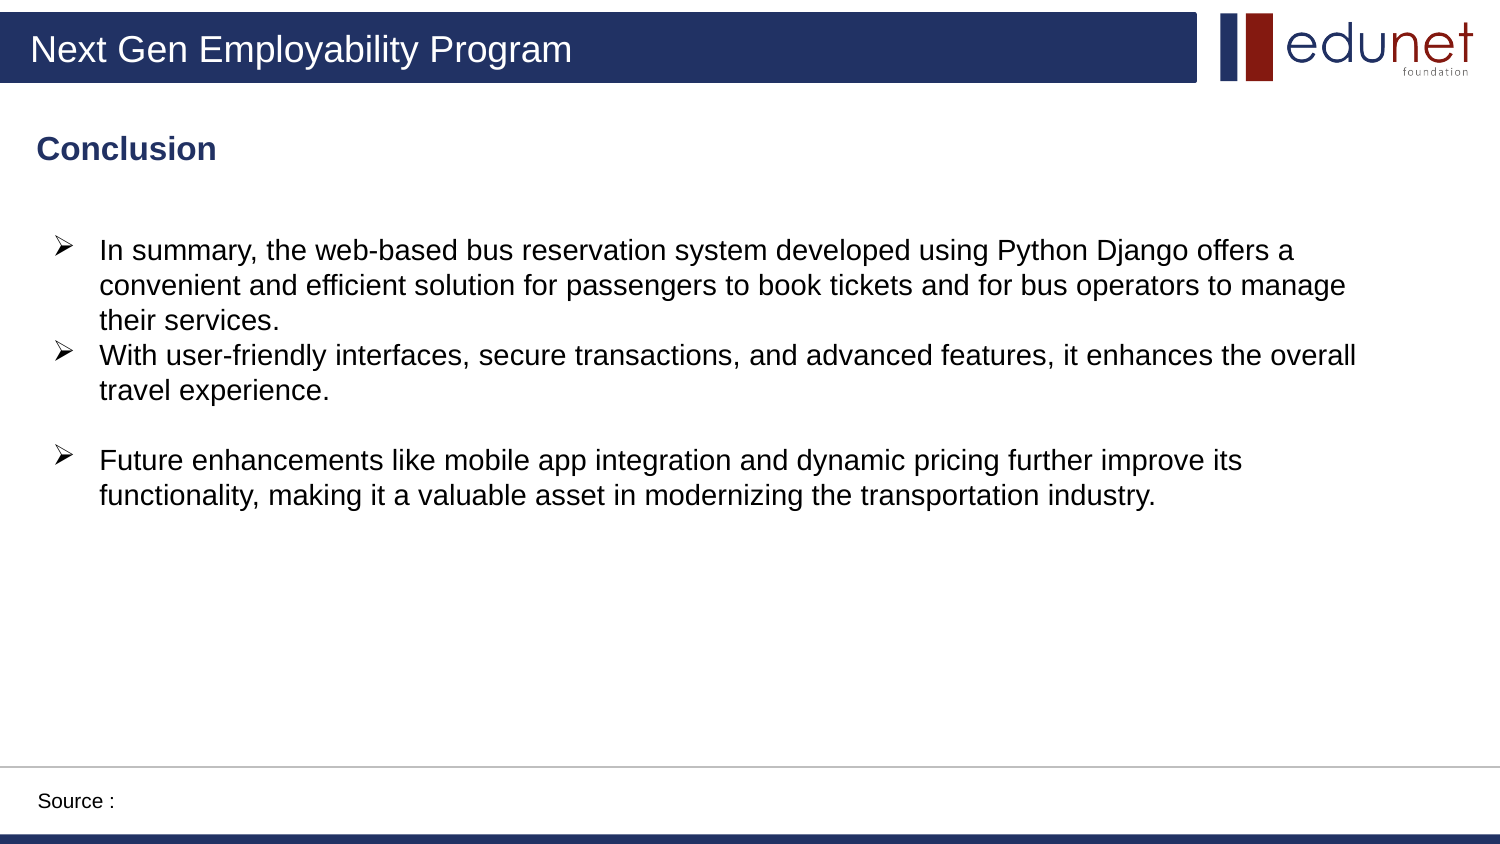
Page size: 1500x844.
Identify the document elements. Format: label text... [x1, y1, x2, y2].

text_box Source : [22, 776, 139, 826]
title Conclusion [21, 111, 504, 165]
picture [1279, 14, 1482, 83]
text_box In summary, the web-based bus reservation system developed using Python Django offers a convenient and efficient solution for passengers to book tickets and for bus operators to manage their services. With user-friendly interfaces, secure transactions, and advanced features, it enhances the overall travel experience. Future enhancements like mobile app integration and dynamic pricing further improve its functionality, making it a valuable asset in modernizing the transportation industry. [37, 224, 1378, 519]
